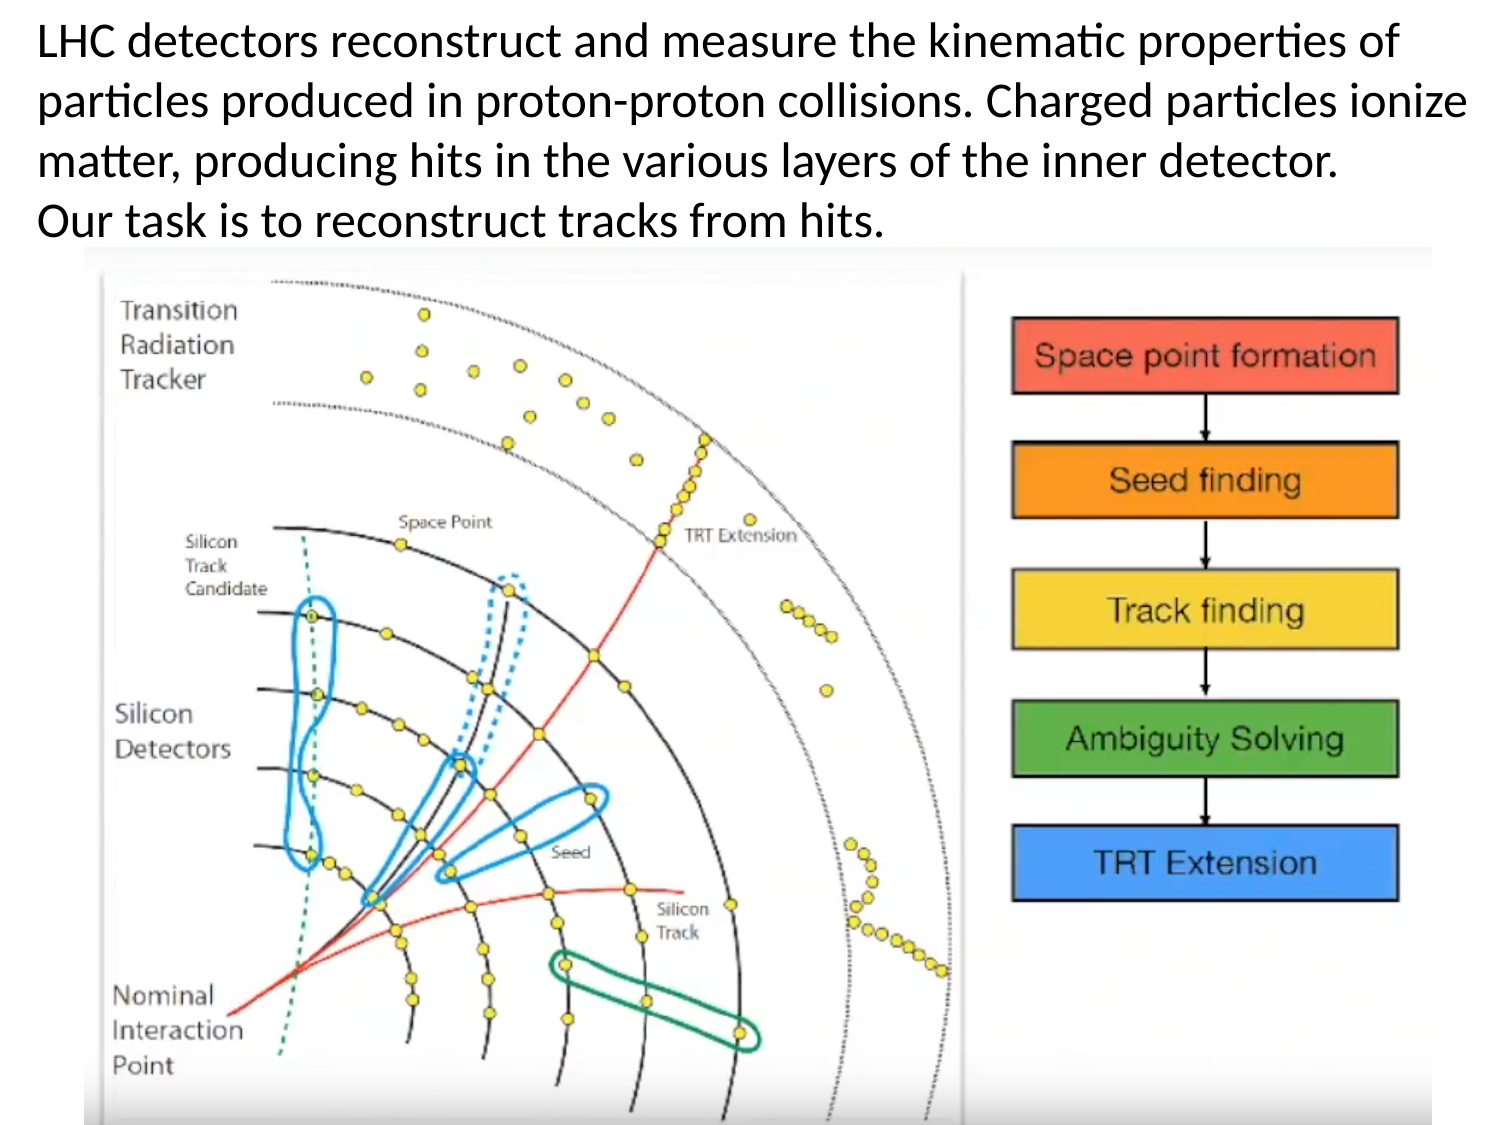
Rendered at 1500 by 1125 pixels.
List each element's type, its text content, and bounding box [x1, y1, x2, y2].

text_box LHC detectors reconstruct and measure the kinematic properties of particles produced in proton-proton collisions. Charged particles ionize matter, producing hits in the various layers of the inner detector. Our task is to reconstruct tracks from hits. [22, 0, 1500, 255]
picture [84, 247, 1432, 1125]
